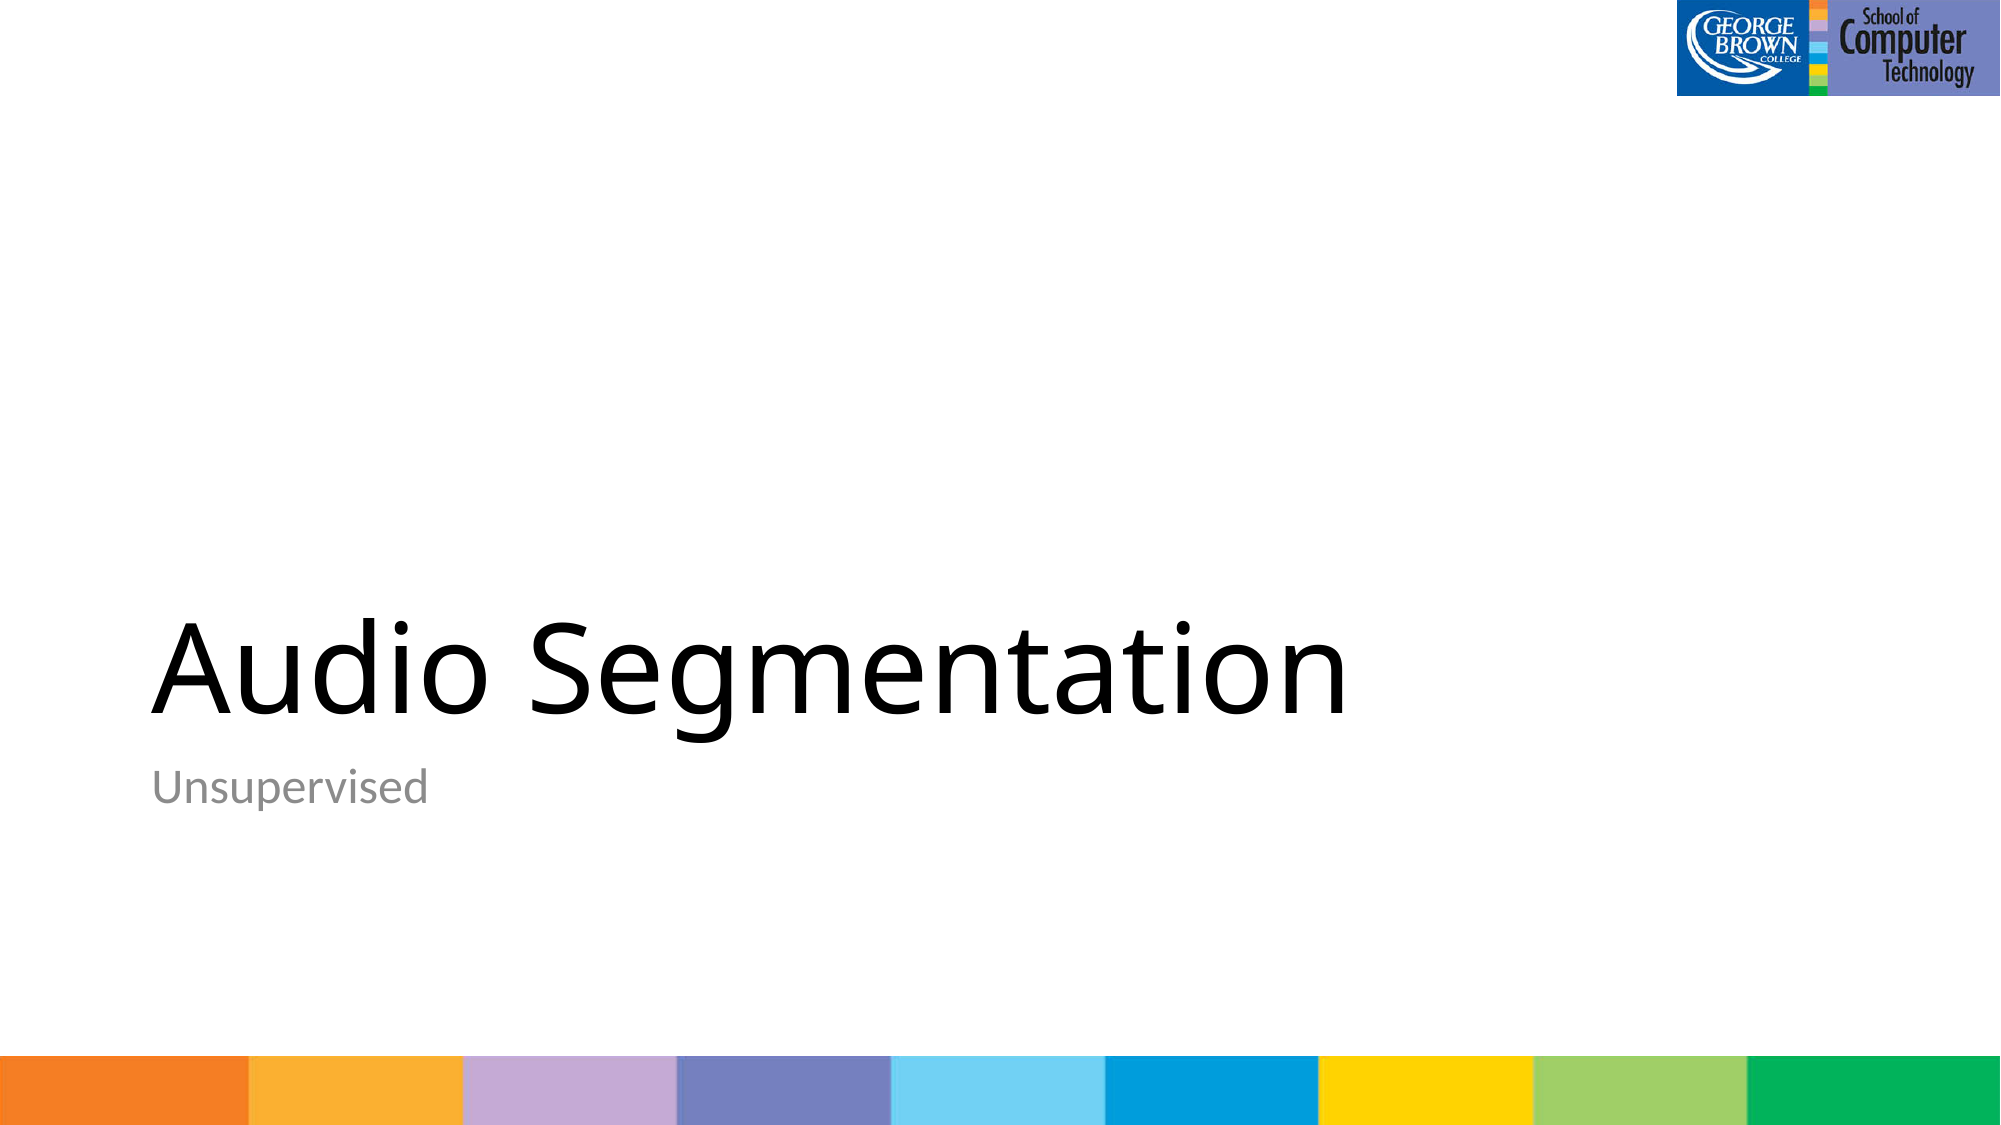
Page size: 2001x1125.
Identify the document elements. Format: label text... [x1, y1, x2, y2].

title Audio Segmentation [136, 280, 1862, 749]
picture [1677, 0, 2000, 96]
picture [1318, 1056, 2000, 1125]
picture [0, 1056, 1105, 1125]
list Unsupervised [136, 752, 1862, 999]
